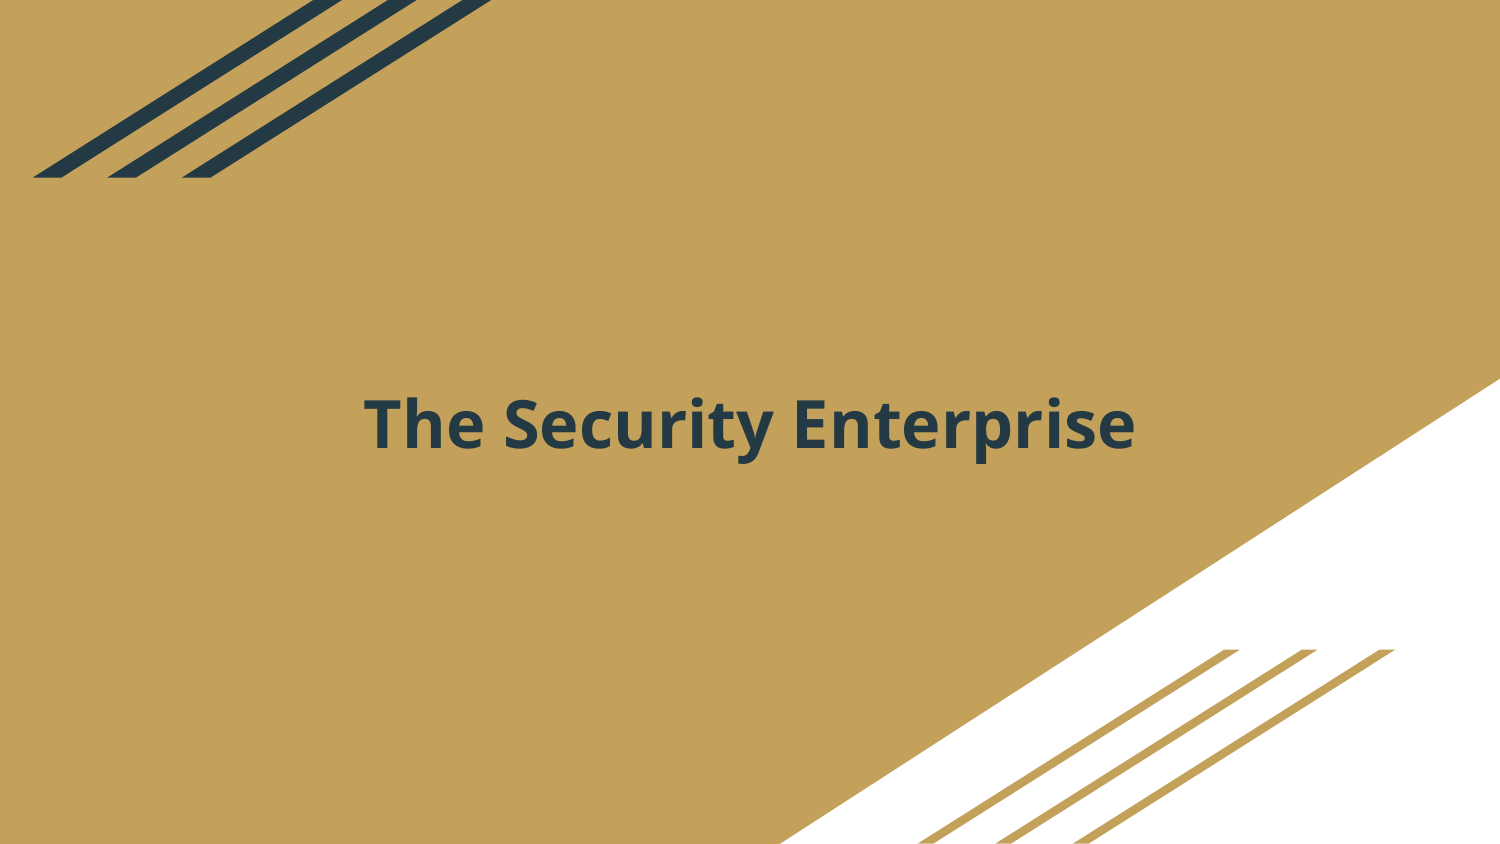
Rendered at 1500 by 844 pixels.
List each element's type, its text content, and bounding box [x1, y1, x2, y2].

title The Security Enterprise [309, 286, 1192, 557]
